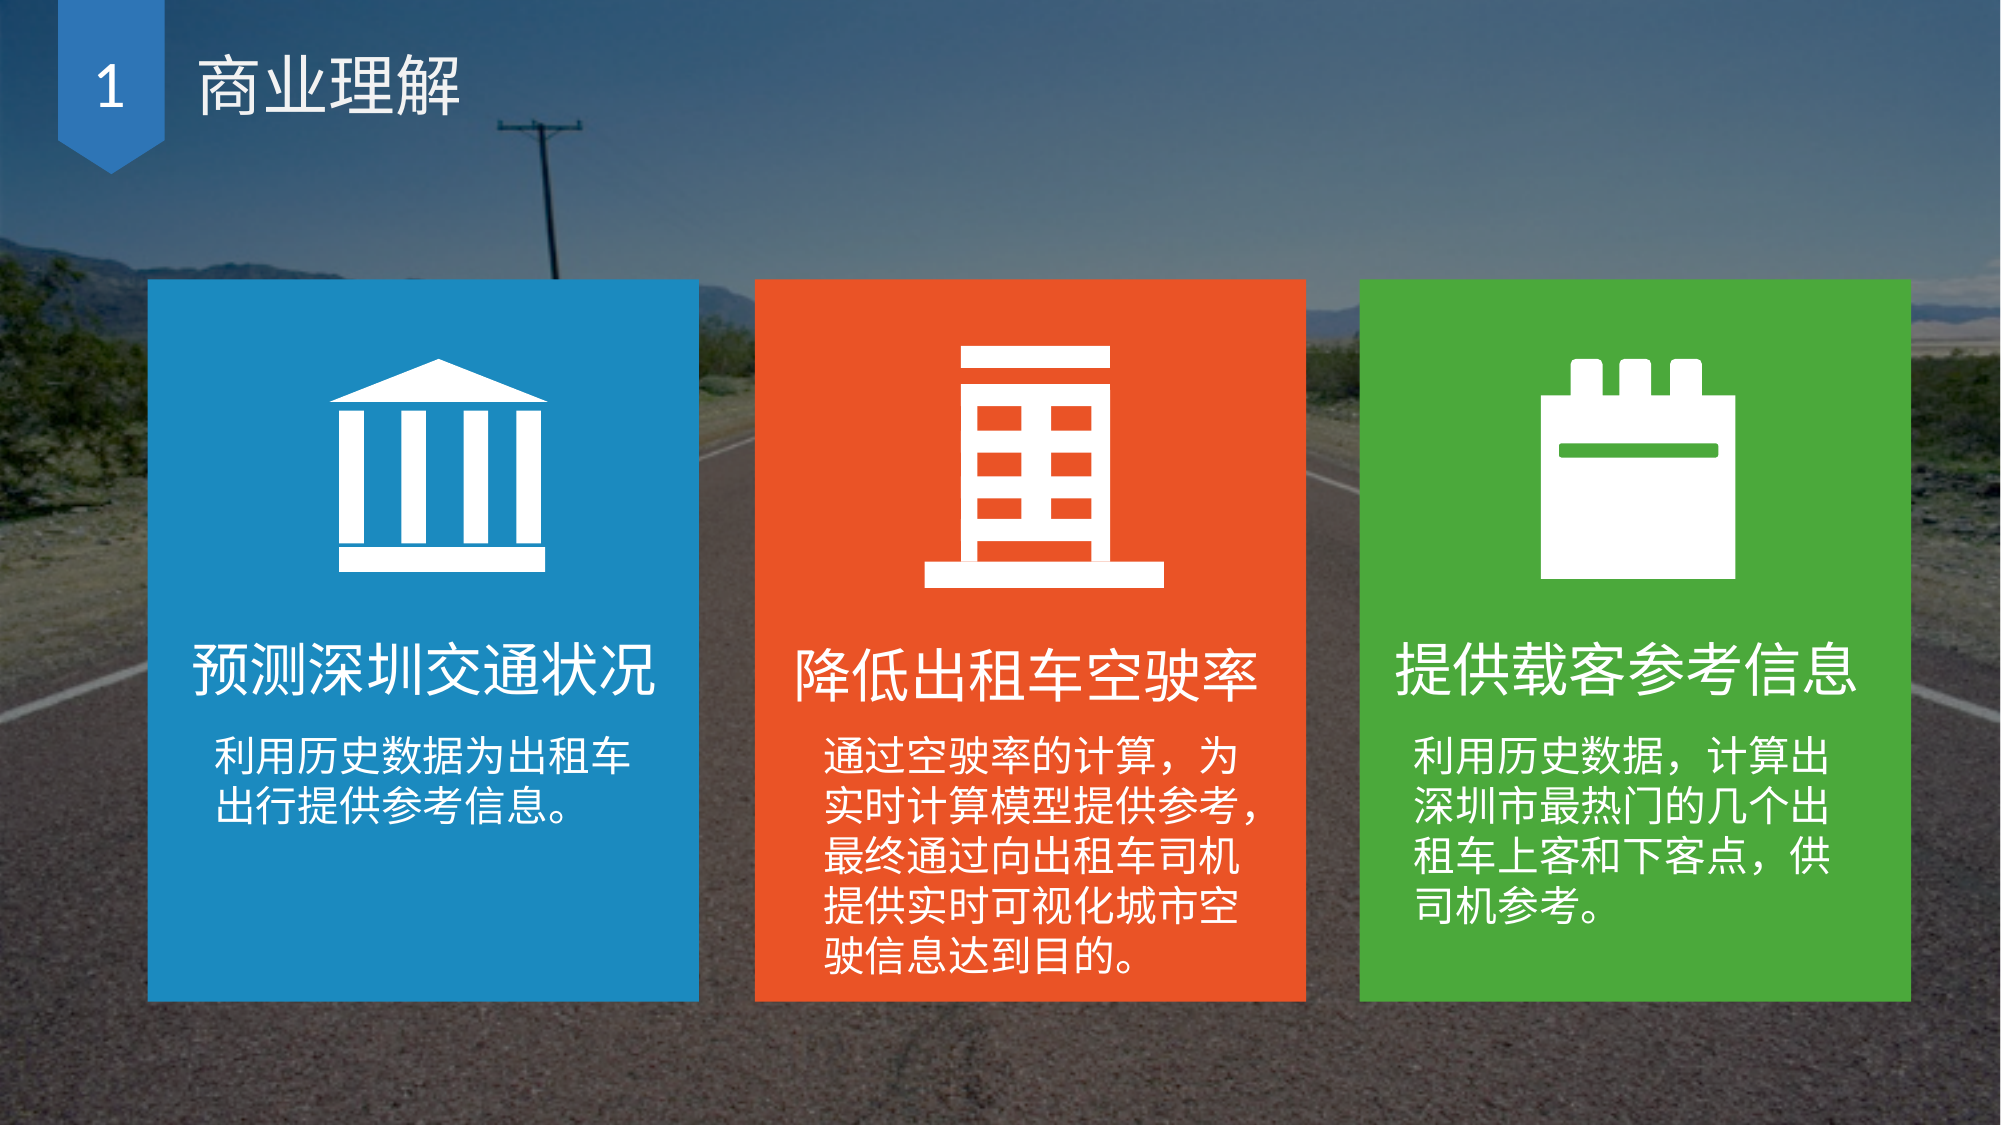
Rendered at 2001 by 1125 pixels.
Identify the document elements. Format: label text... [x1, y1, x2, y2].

text_box [57, 0, 166, 176]
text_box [754, 279, 1307, 1002]
text_box 1 [77, 33, 184, 129]
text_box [147, 279, 699, 1002]
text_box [1359, 279, 1912, 1002]
picture [0, 0, 2001, 1125]
text_box 商业理解 [180, 36, 1119, 132]
